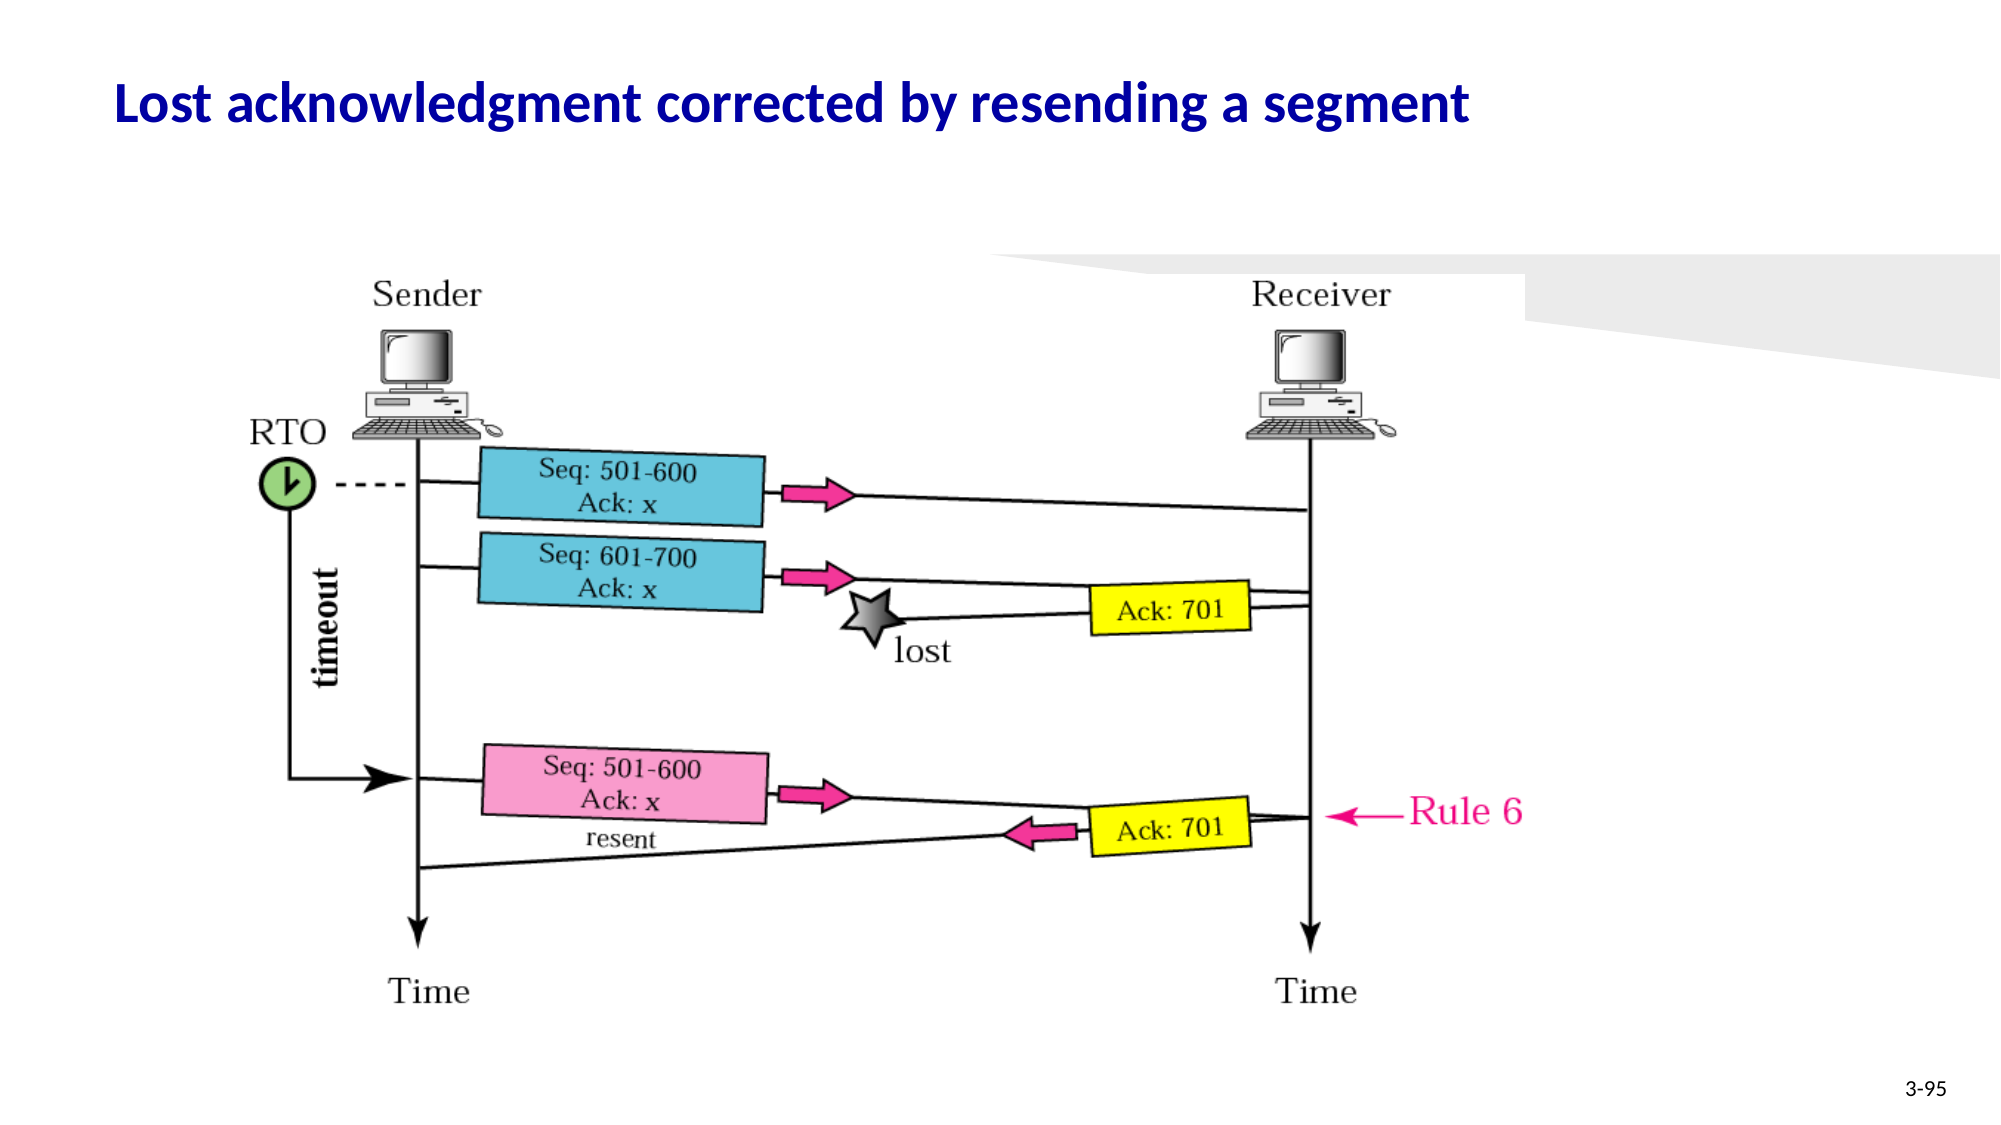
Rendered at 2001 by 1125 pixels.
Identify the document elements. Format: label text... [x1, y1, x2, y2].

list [249, 274, 1525, 1013]
slide_number 3-95 [1512, 1056, 1963, 1117]
title Lost acknowledgment corrected by resending a segment [99, 45, 1900, 233]
